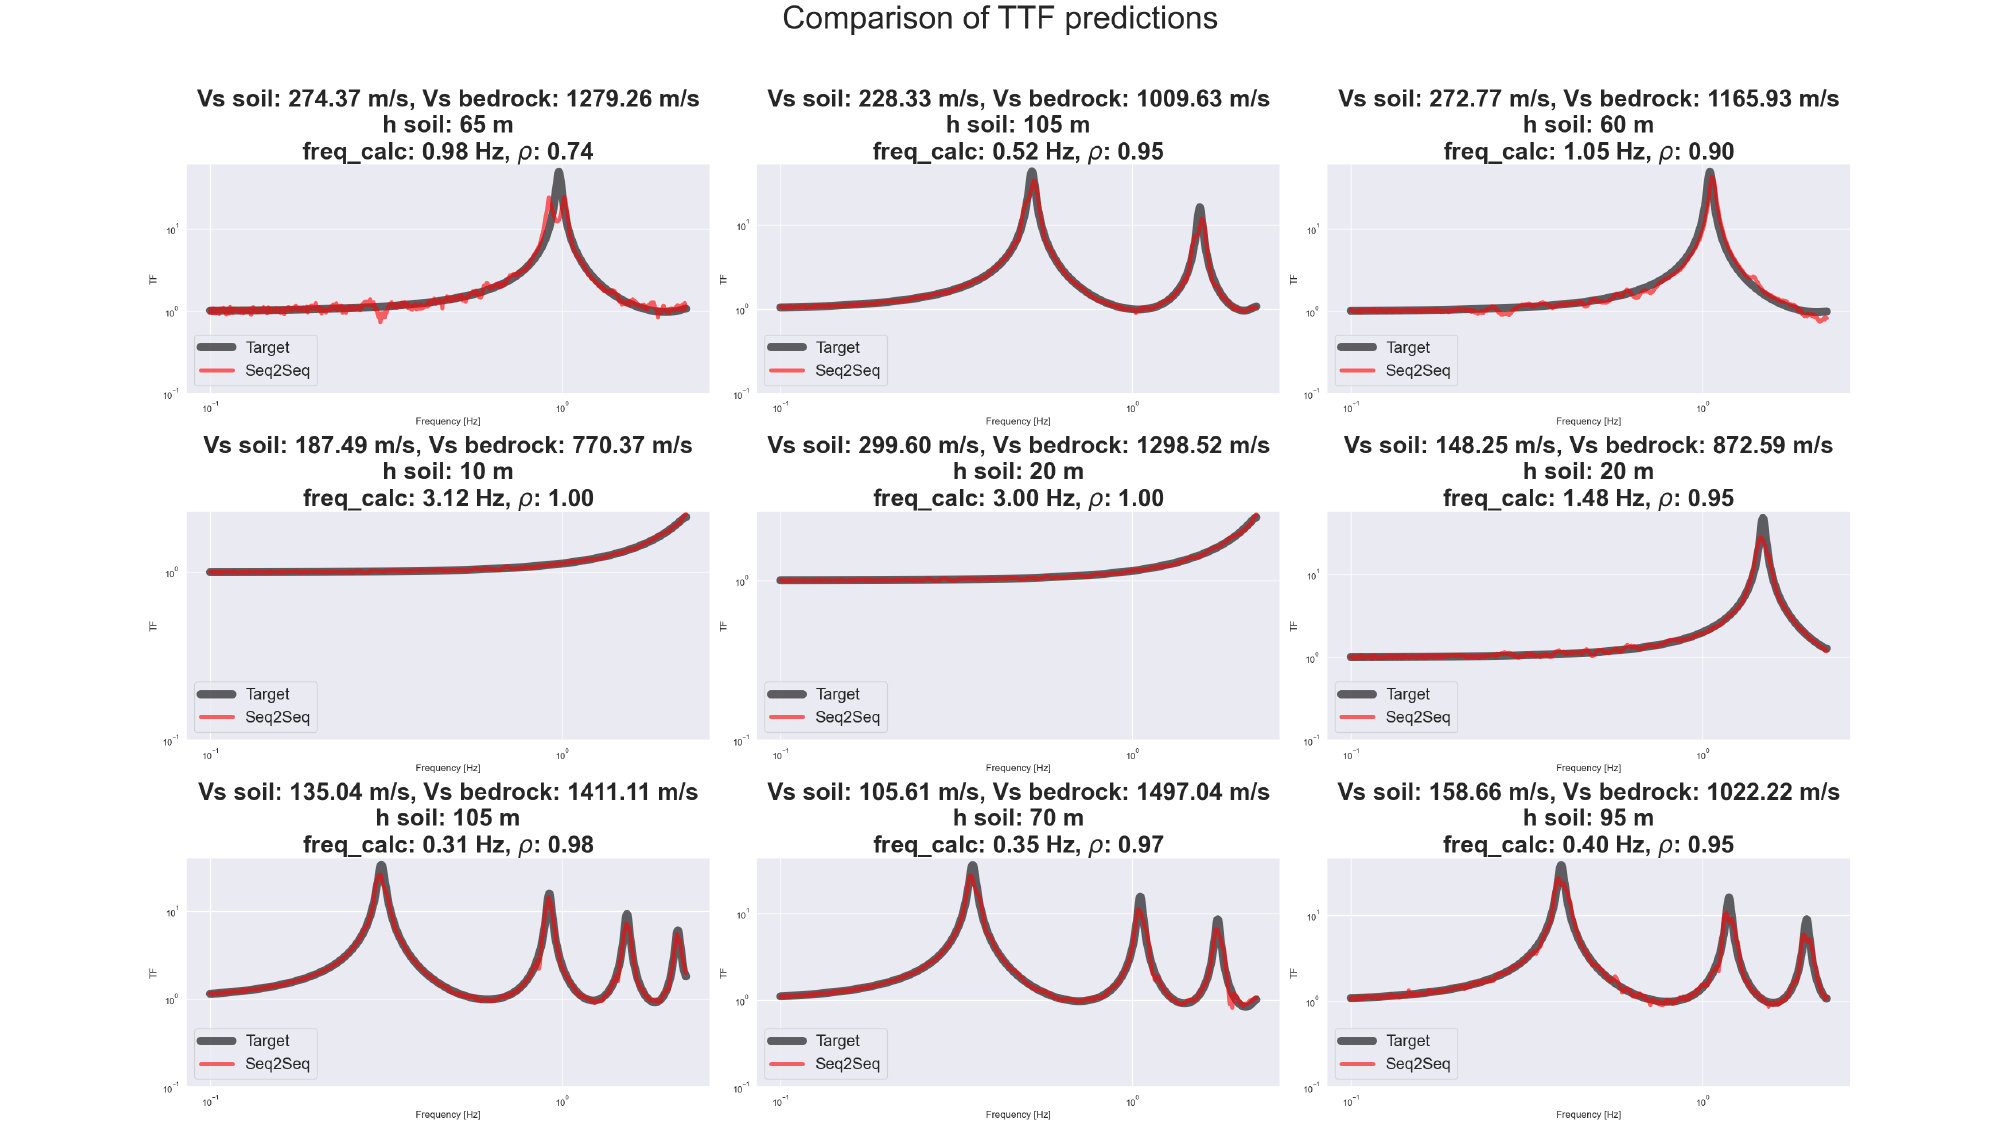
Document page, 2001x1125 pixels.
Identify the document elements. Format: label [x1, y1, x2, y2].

picture [143, 0, 1856, 1125]
